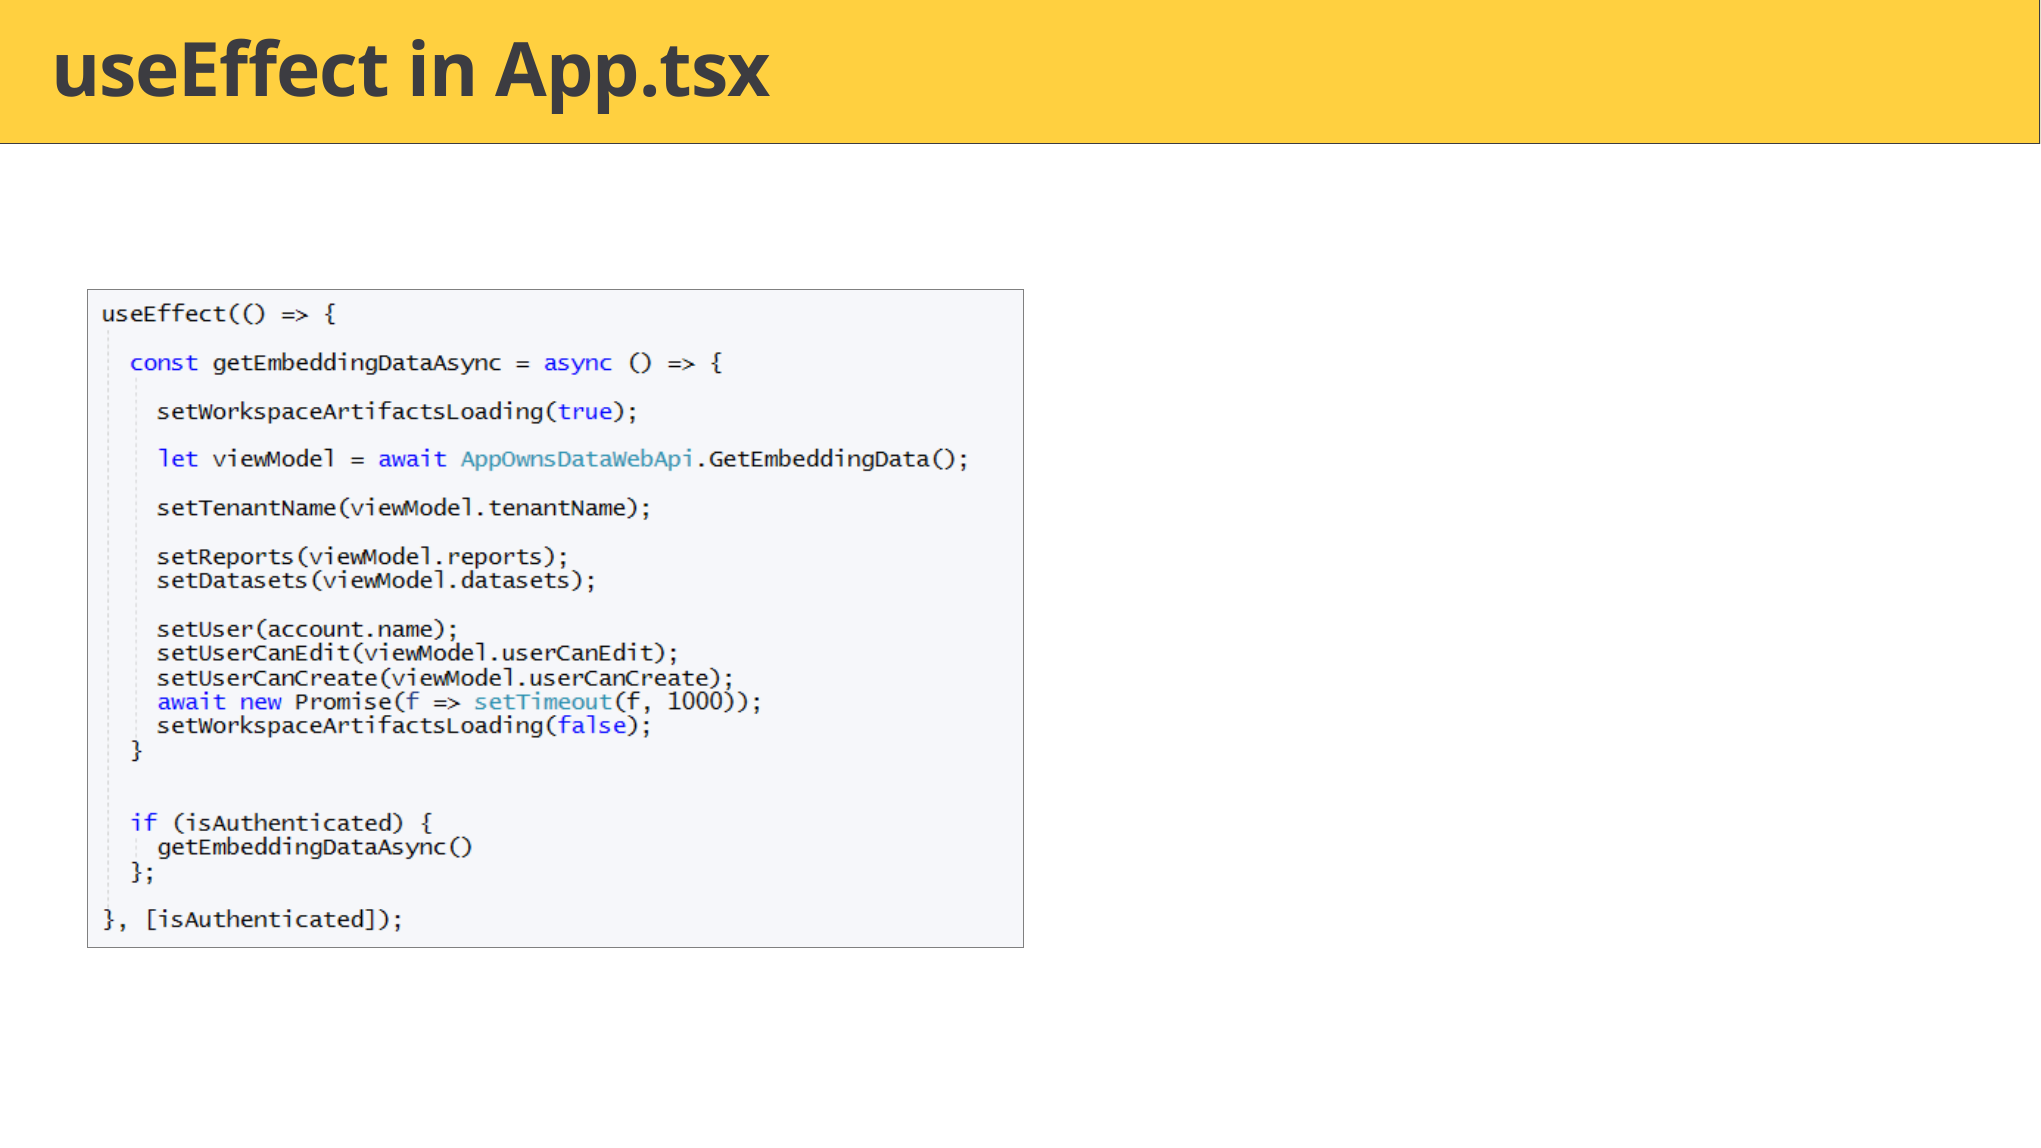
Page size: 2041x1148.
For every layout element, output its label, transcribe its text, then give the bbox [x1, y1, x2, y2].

title useEffect in App.tsx [51, 31, 1988, 113]
picture [87, 289, 1025, 949]
